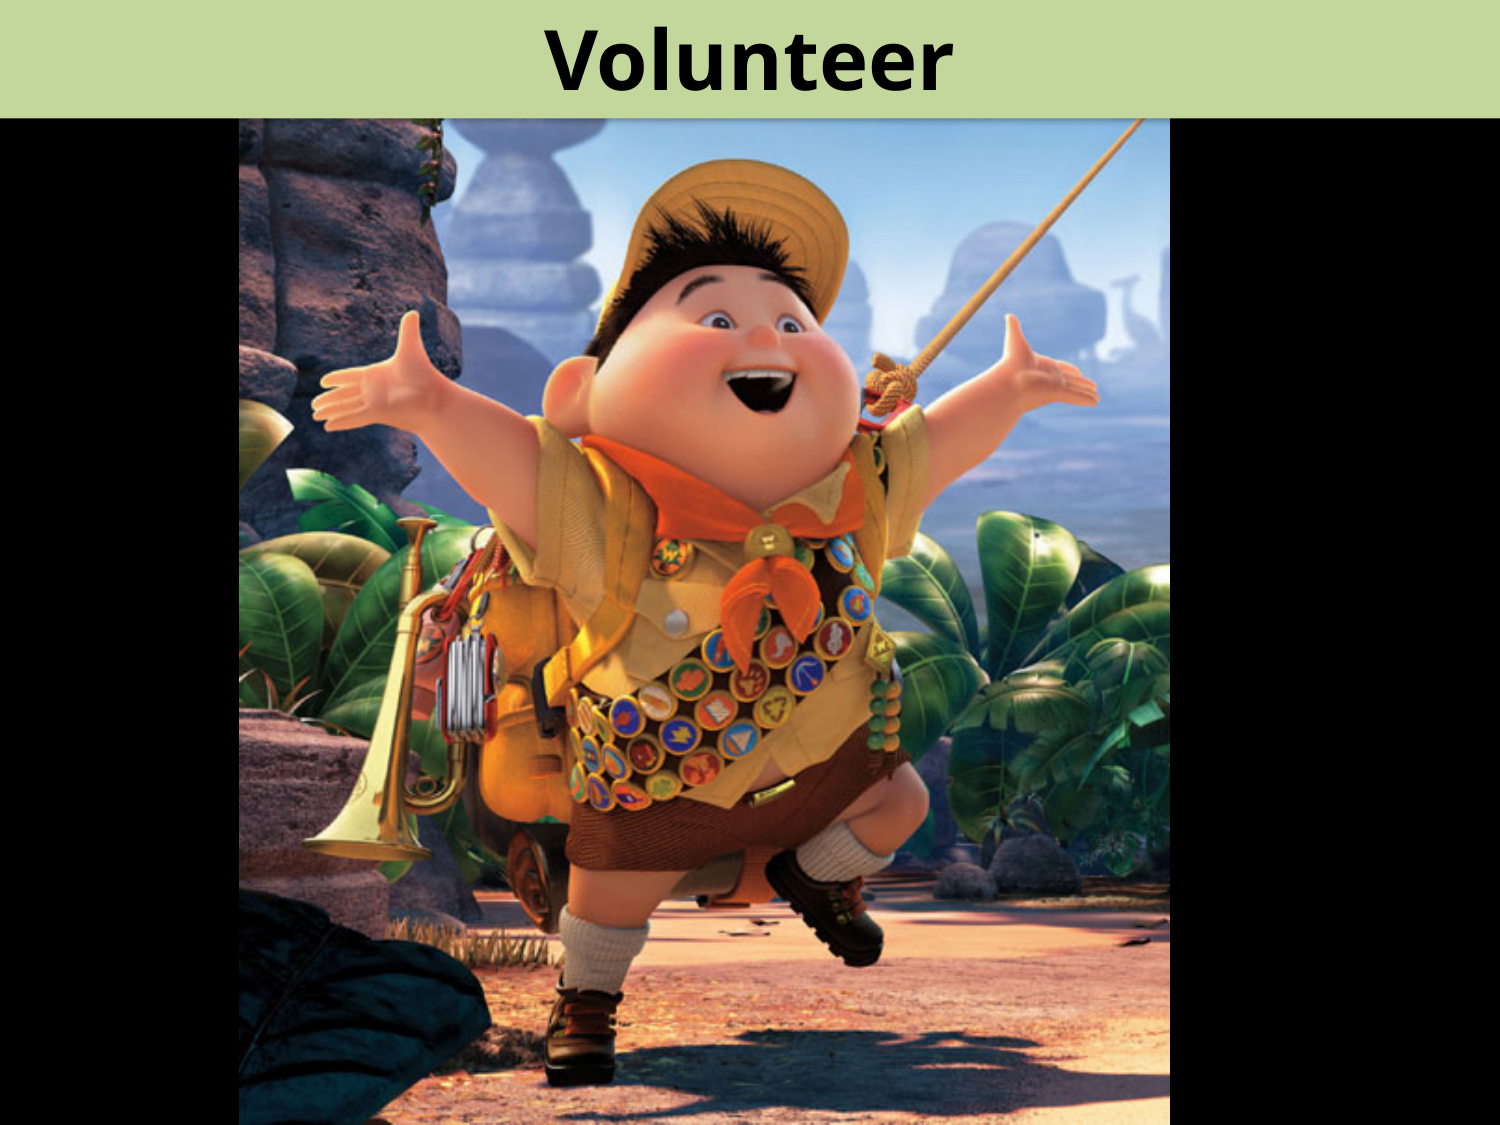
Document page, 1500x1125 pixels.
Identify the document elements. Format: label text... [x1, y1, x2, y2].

text_box Volunteer [0, 0, 1500, 122]
picture [239, 79, 1170, 1125]
